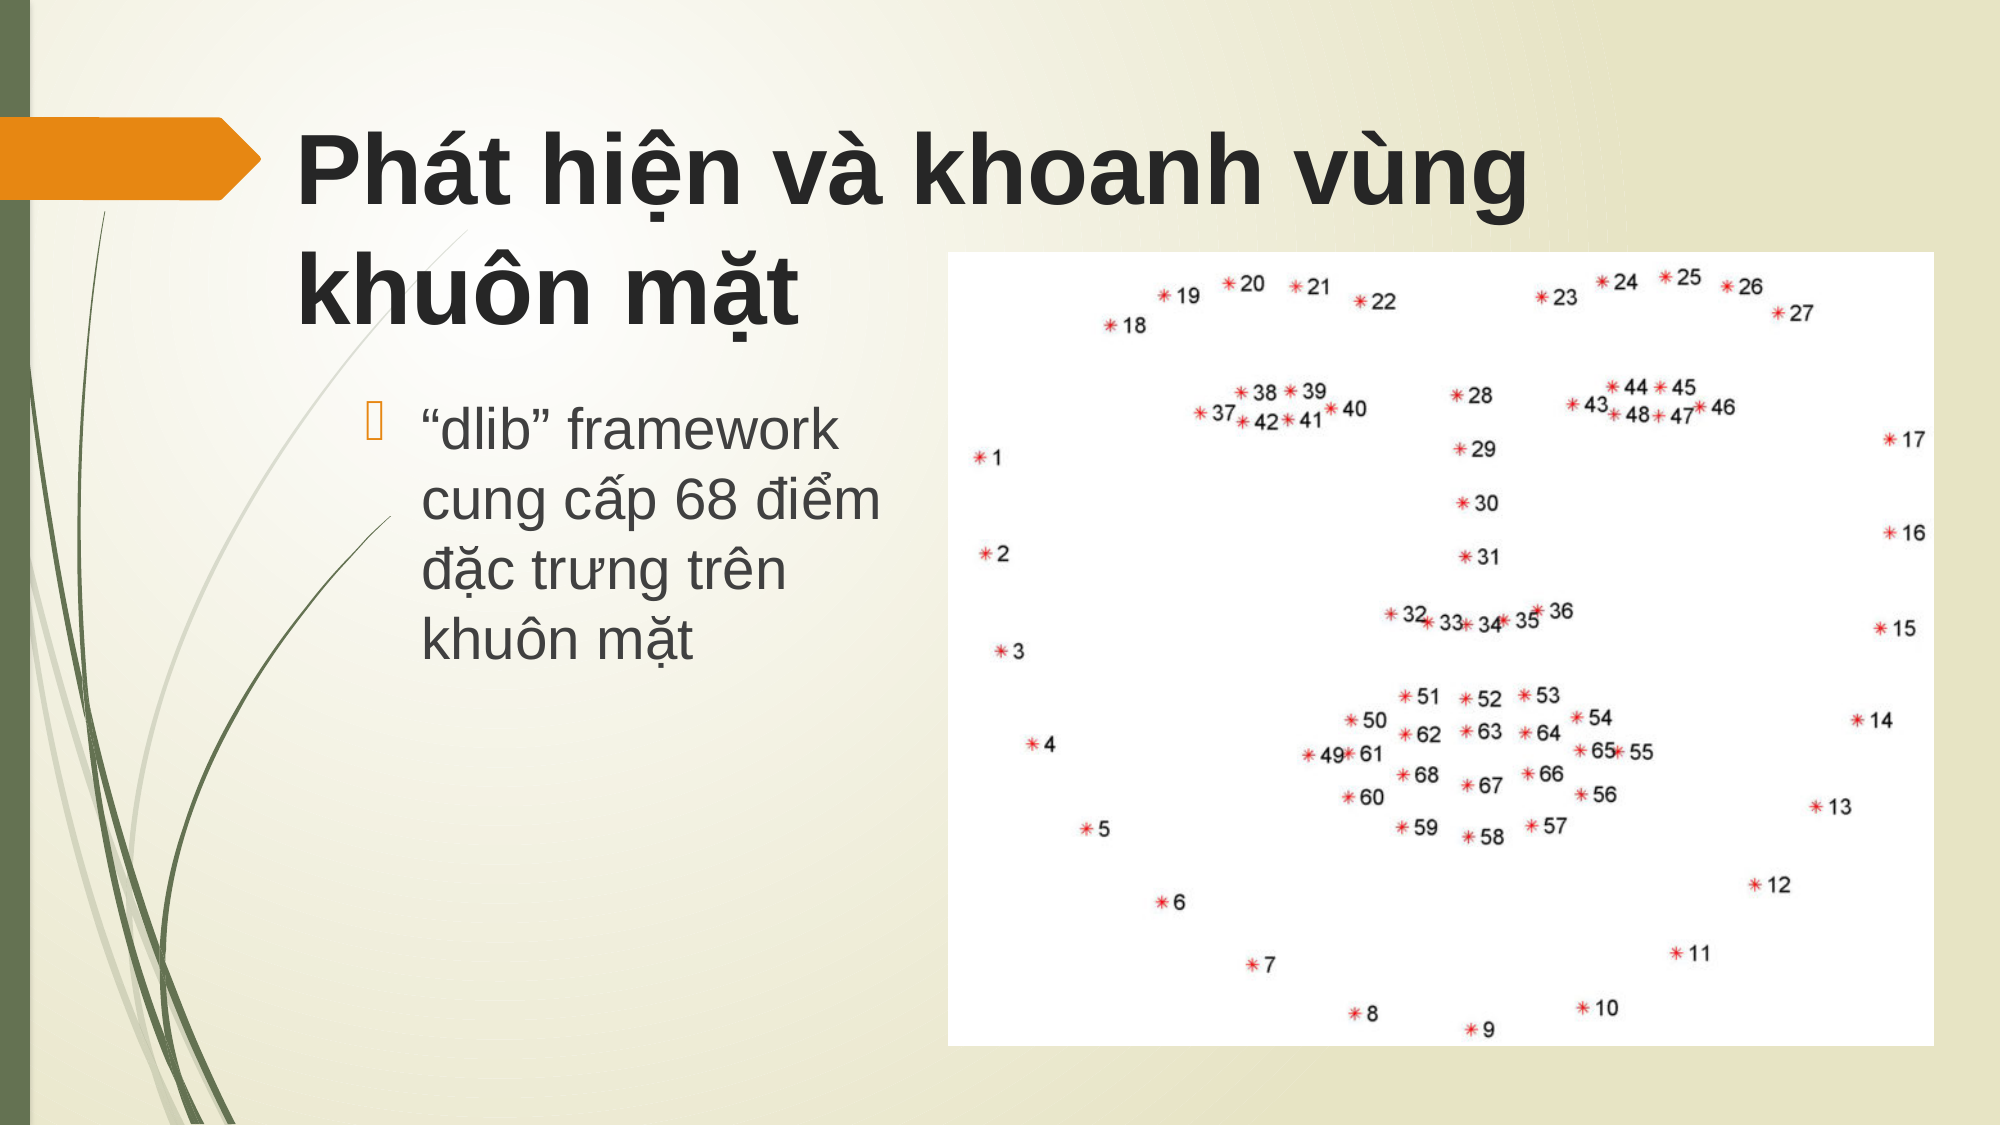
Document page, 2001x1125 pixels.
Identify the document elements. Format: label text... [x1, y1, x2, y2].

title Phát hiện và khoanh vùng khuôn mặt [280, 97, 1720, 597]
list “dlib” framework cung cấp 68 điểm đặc trưng trên khuôn mặt [349, 383, 943, 741]
picture [948, 252, 1934, 1046]
